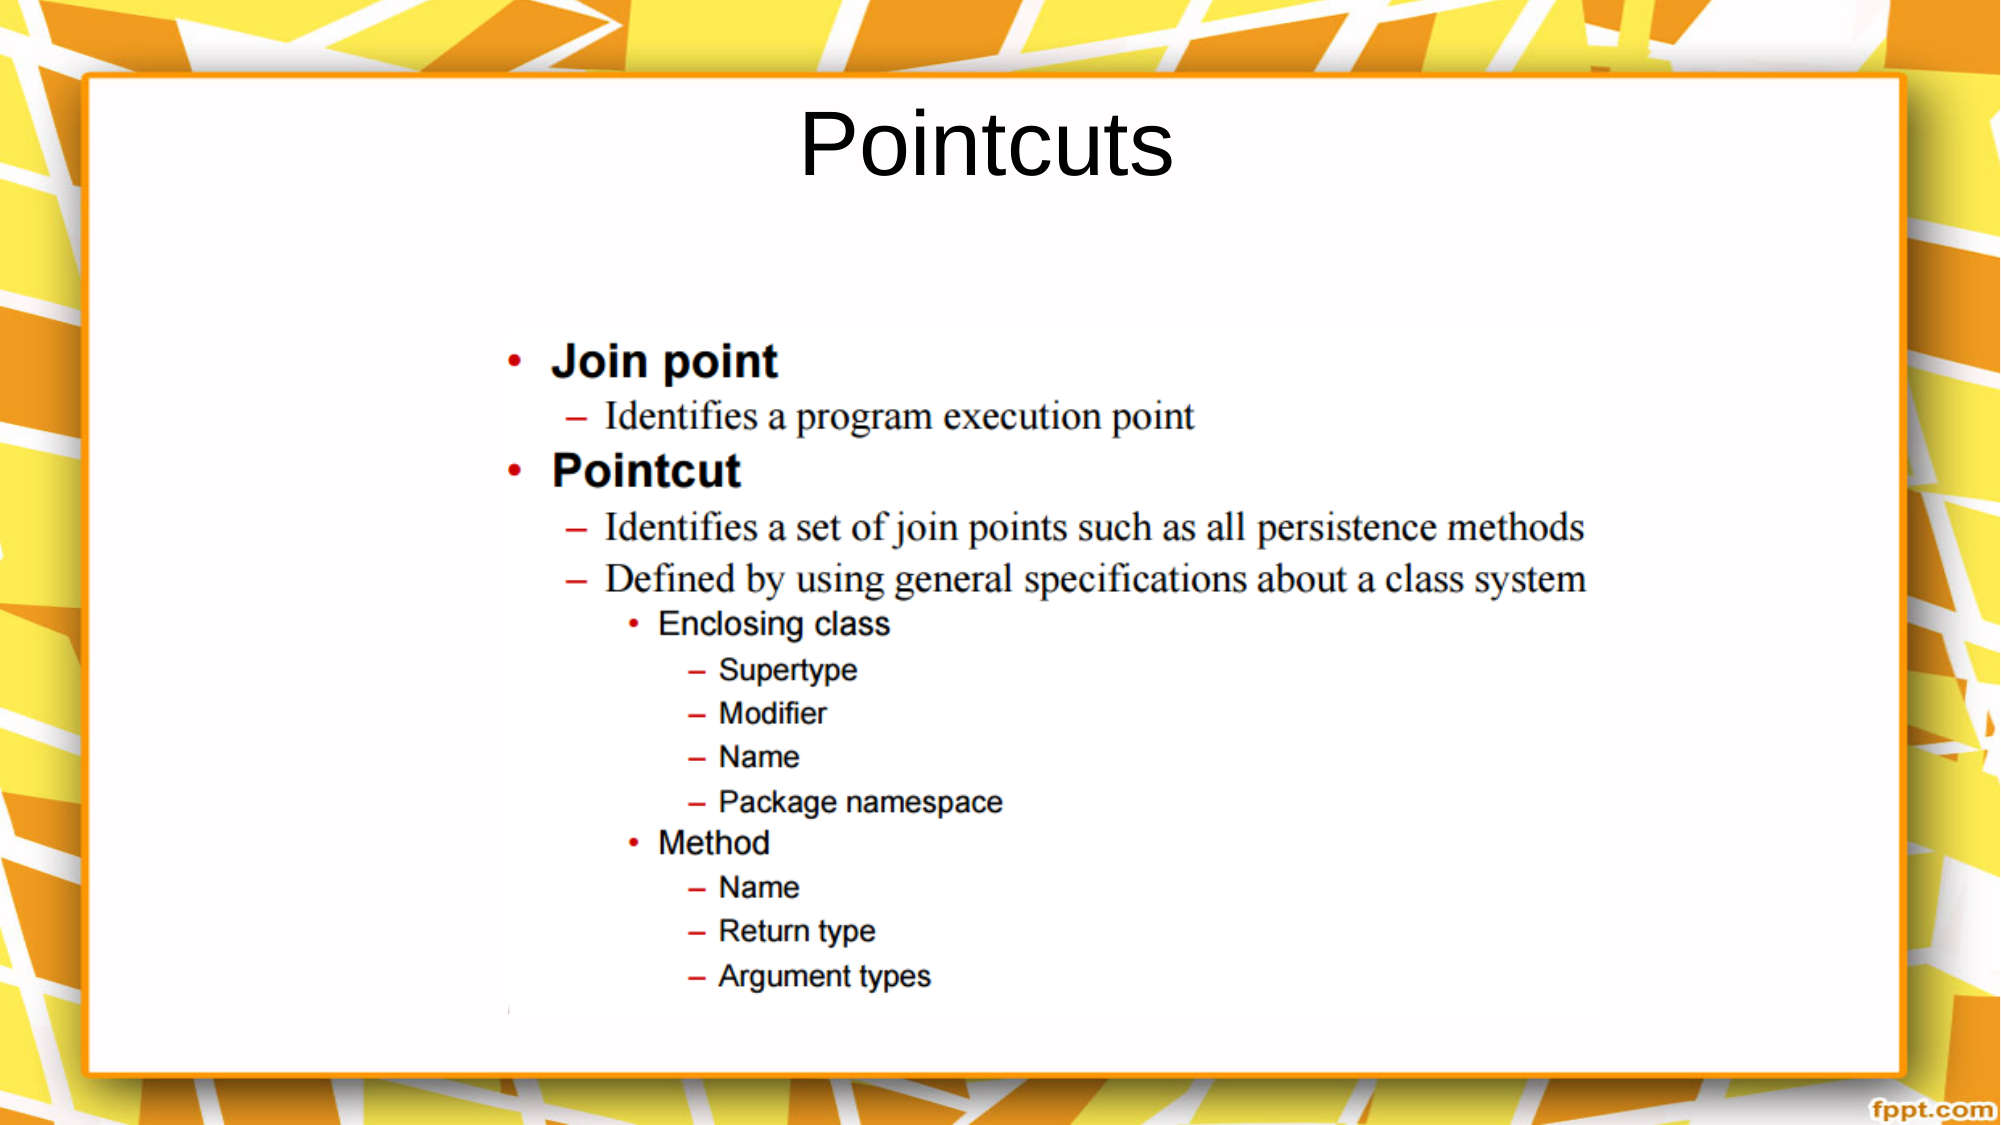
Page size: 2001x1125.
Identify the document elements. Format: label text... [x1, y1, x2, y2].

picture [0, 0, 2001, 1125]
title Pointcuts [99, 45, 1900, 233]
